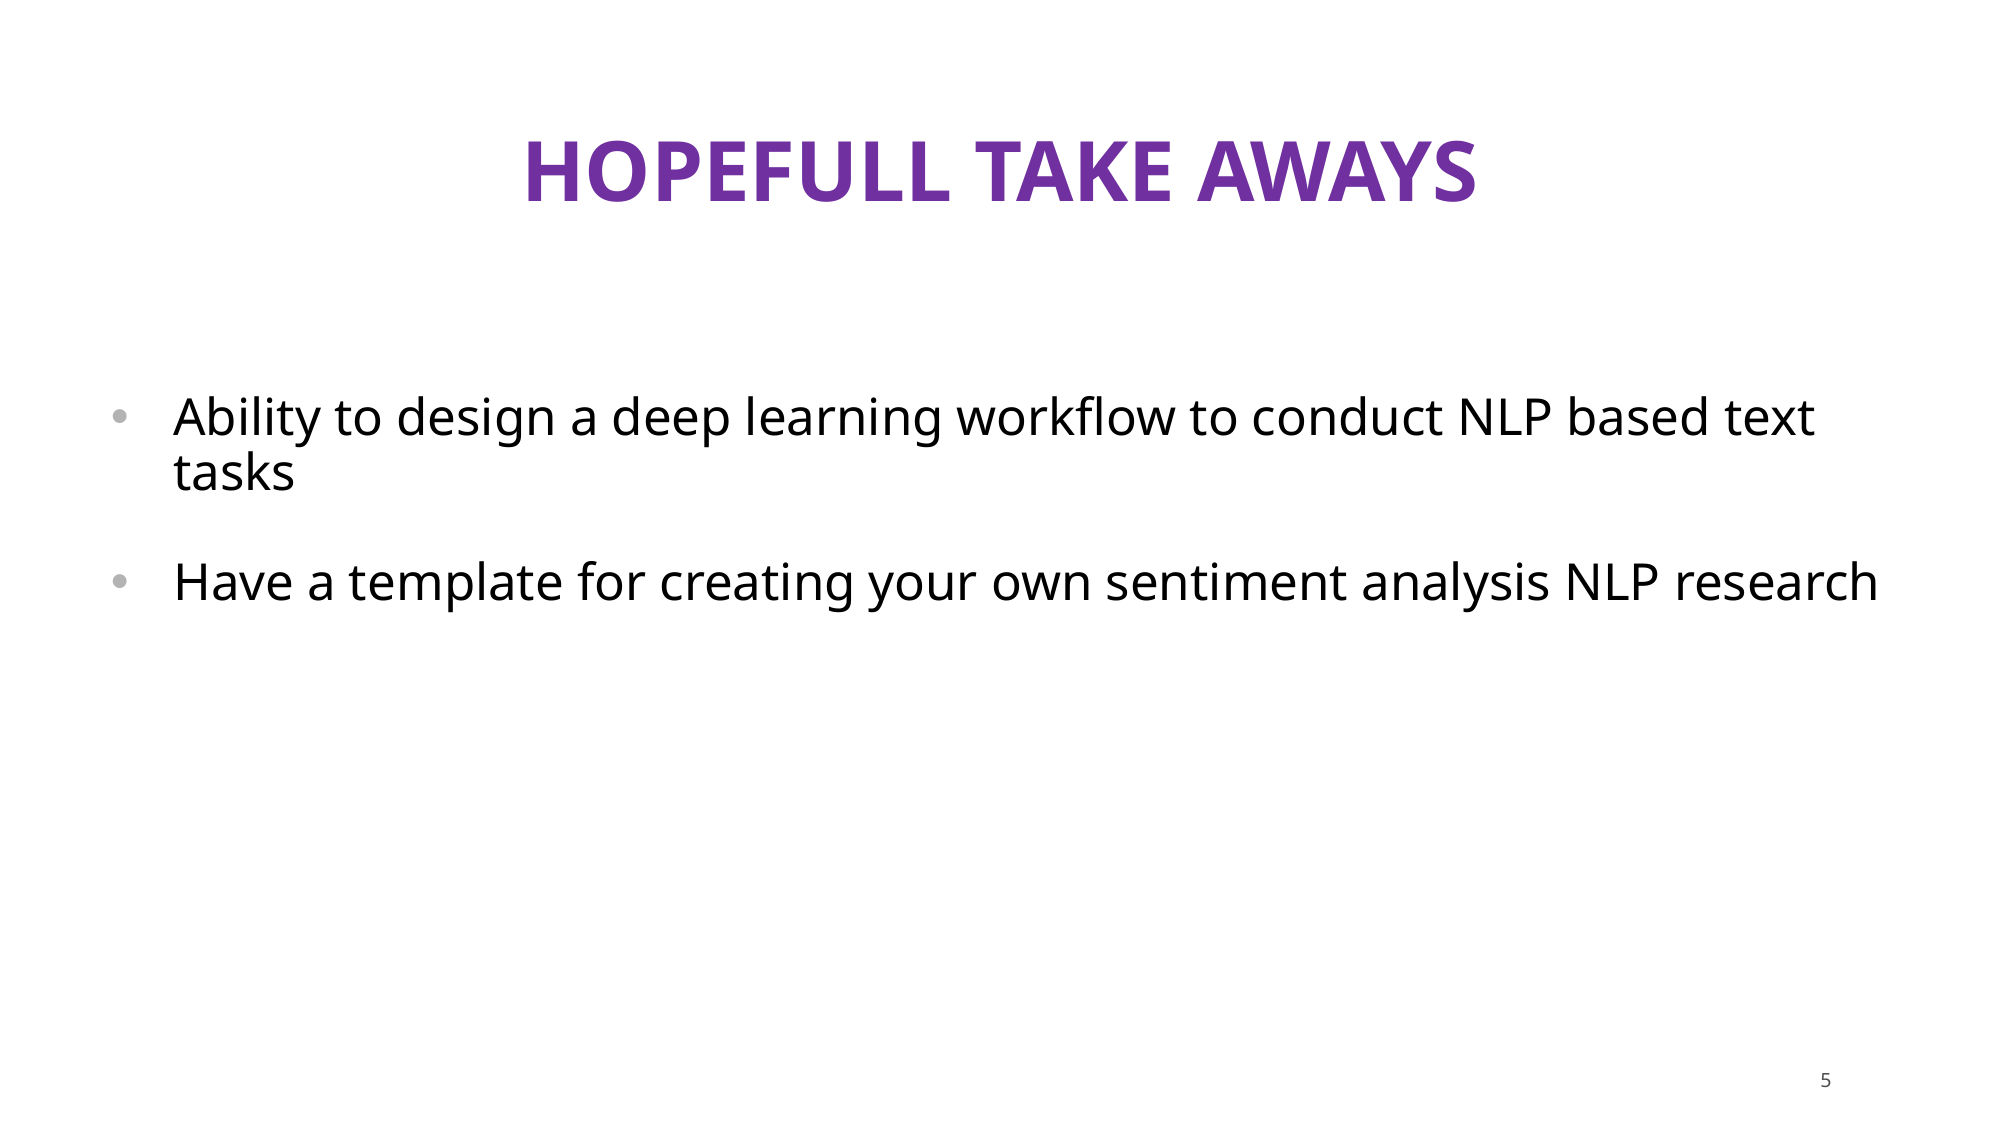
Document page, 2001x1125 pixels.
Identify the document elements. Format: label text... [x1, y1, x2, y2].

list Ability to design a deep learning workflow to conduct NLP based text tasks Have a template for creating your own sentiment analysis NLP research [94, 383, 1908, 1062]
title HOPEFULL TAKE AWAYS [90, 120, 1910, 229]
